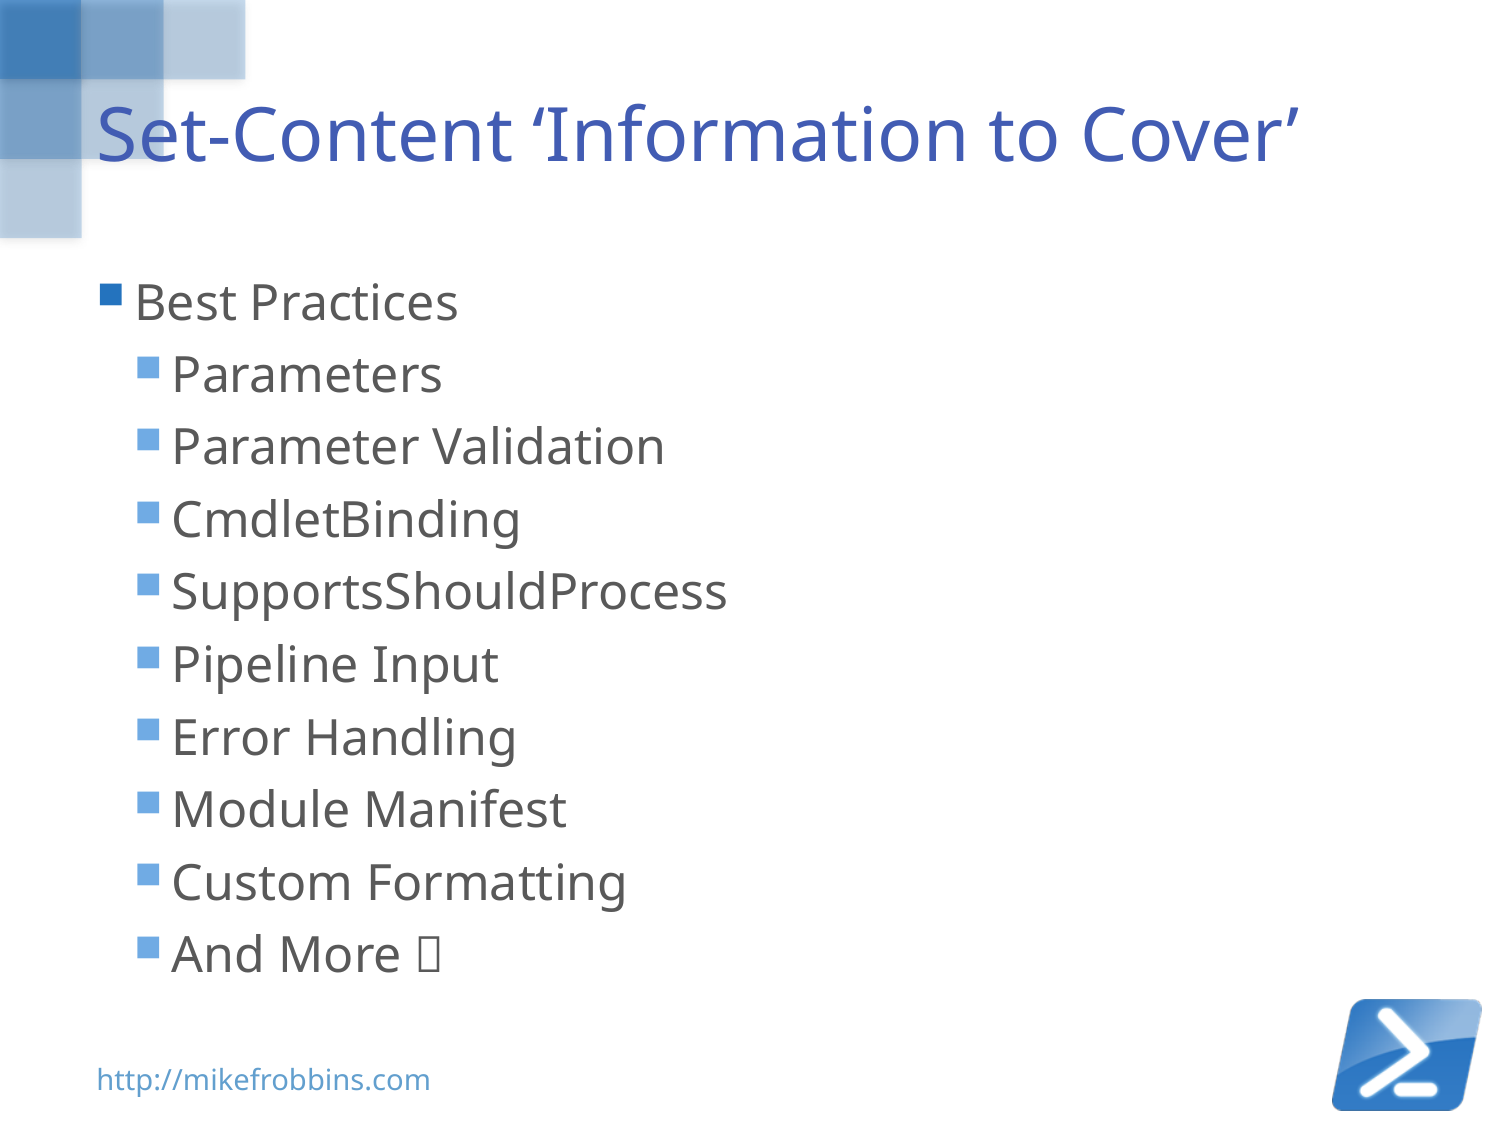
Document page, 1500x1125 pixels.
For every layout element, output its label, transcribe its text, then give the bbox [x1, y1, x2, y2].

picture [1332, 999, 1482, 1111]
title Set-Content ‘Information to Cover’ [81, 79, 1322, 263]
list Best Practices Parameters Parameter Validation CmdletBinding SupportsShouldProcess Pipeline Input Error Handling Module Manifest Custom Formatting And More  [81, 262, 1298, 1046]
